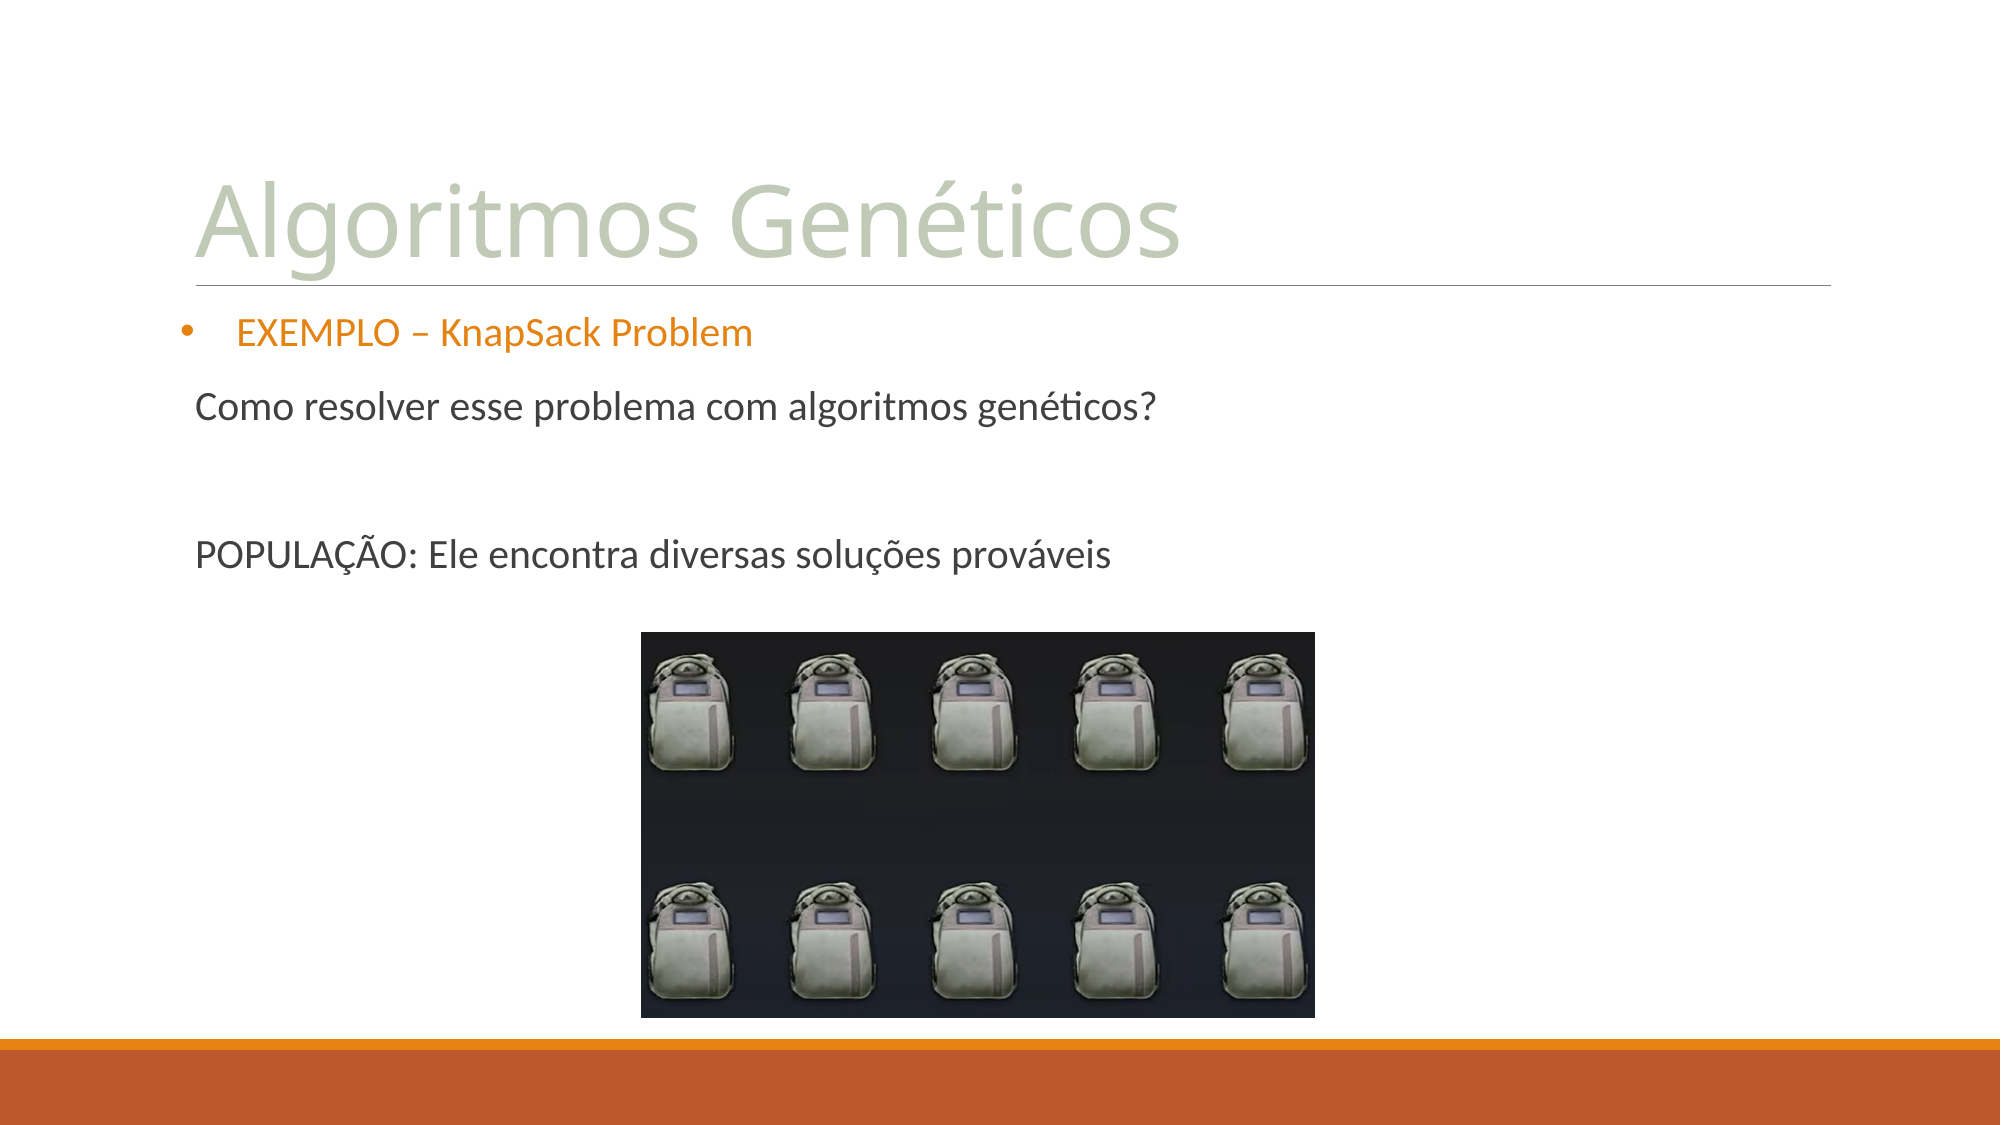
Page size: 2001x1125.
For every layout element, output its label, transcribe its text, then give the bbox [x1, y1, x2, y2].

list EXEMPLO – KnapSack Problem Como resolver esse problema com algoritmos genéticos? POPULAÇÃO: Ele encontra diversas soluções prováveis [180, 302, 1830, 963]
title Algoritmos Genéticos [180, 47, 1830, 285]
picture [640, 632, 1315, 1018]
